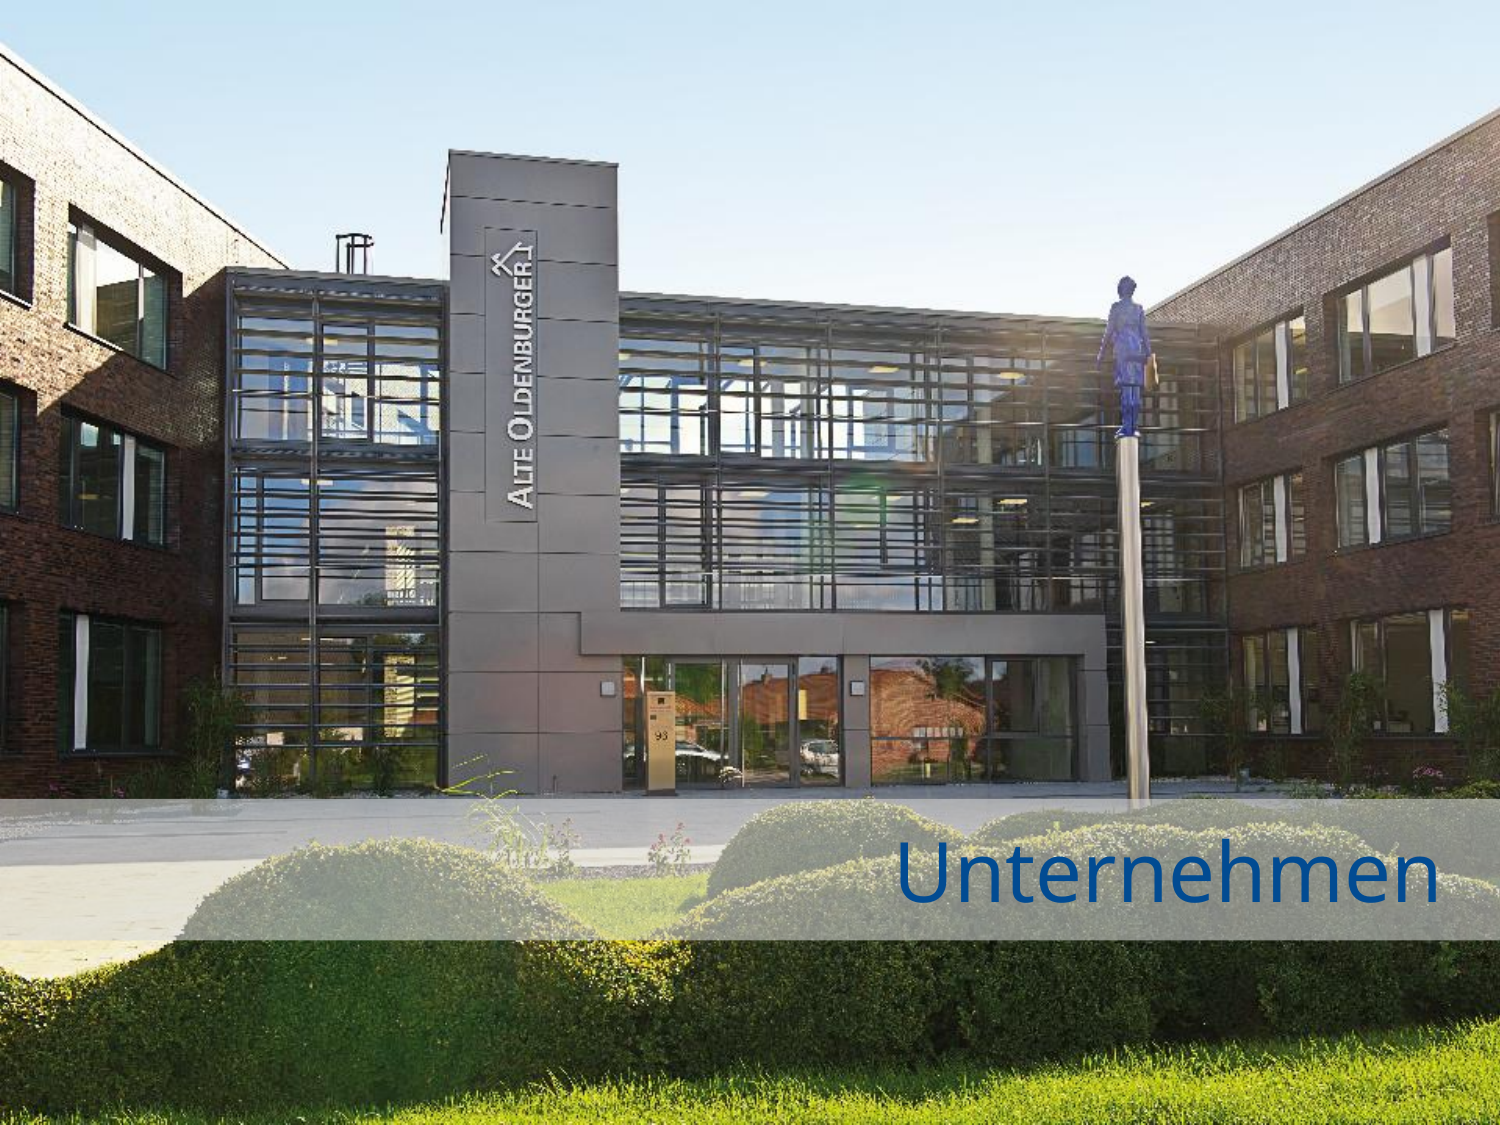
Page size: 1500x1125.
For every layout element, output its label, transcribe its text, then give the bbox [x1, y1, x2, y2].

picture [0, 941, 1500, 1125]
list Unternehmen [48, 798, 1459, 941]
picture [0, 0, 1500, 798]
